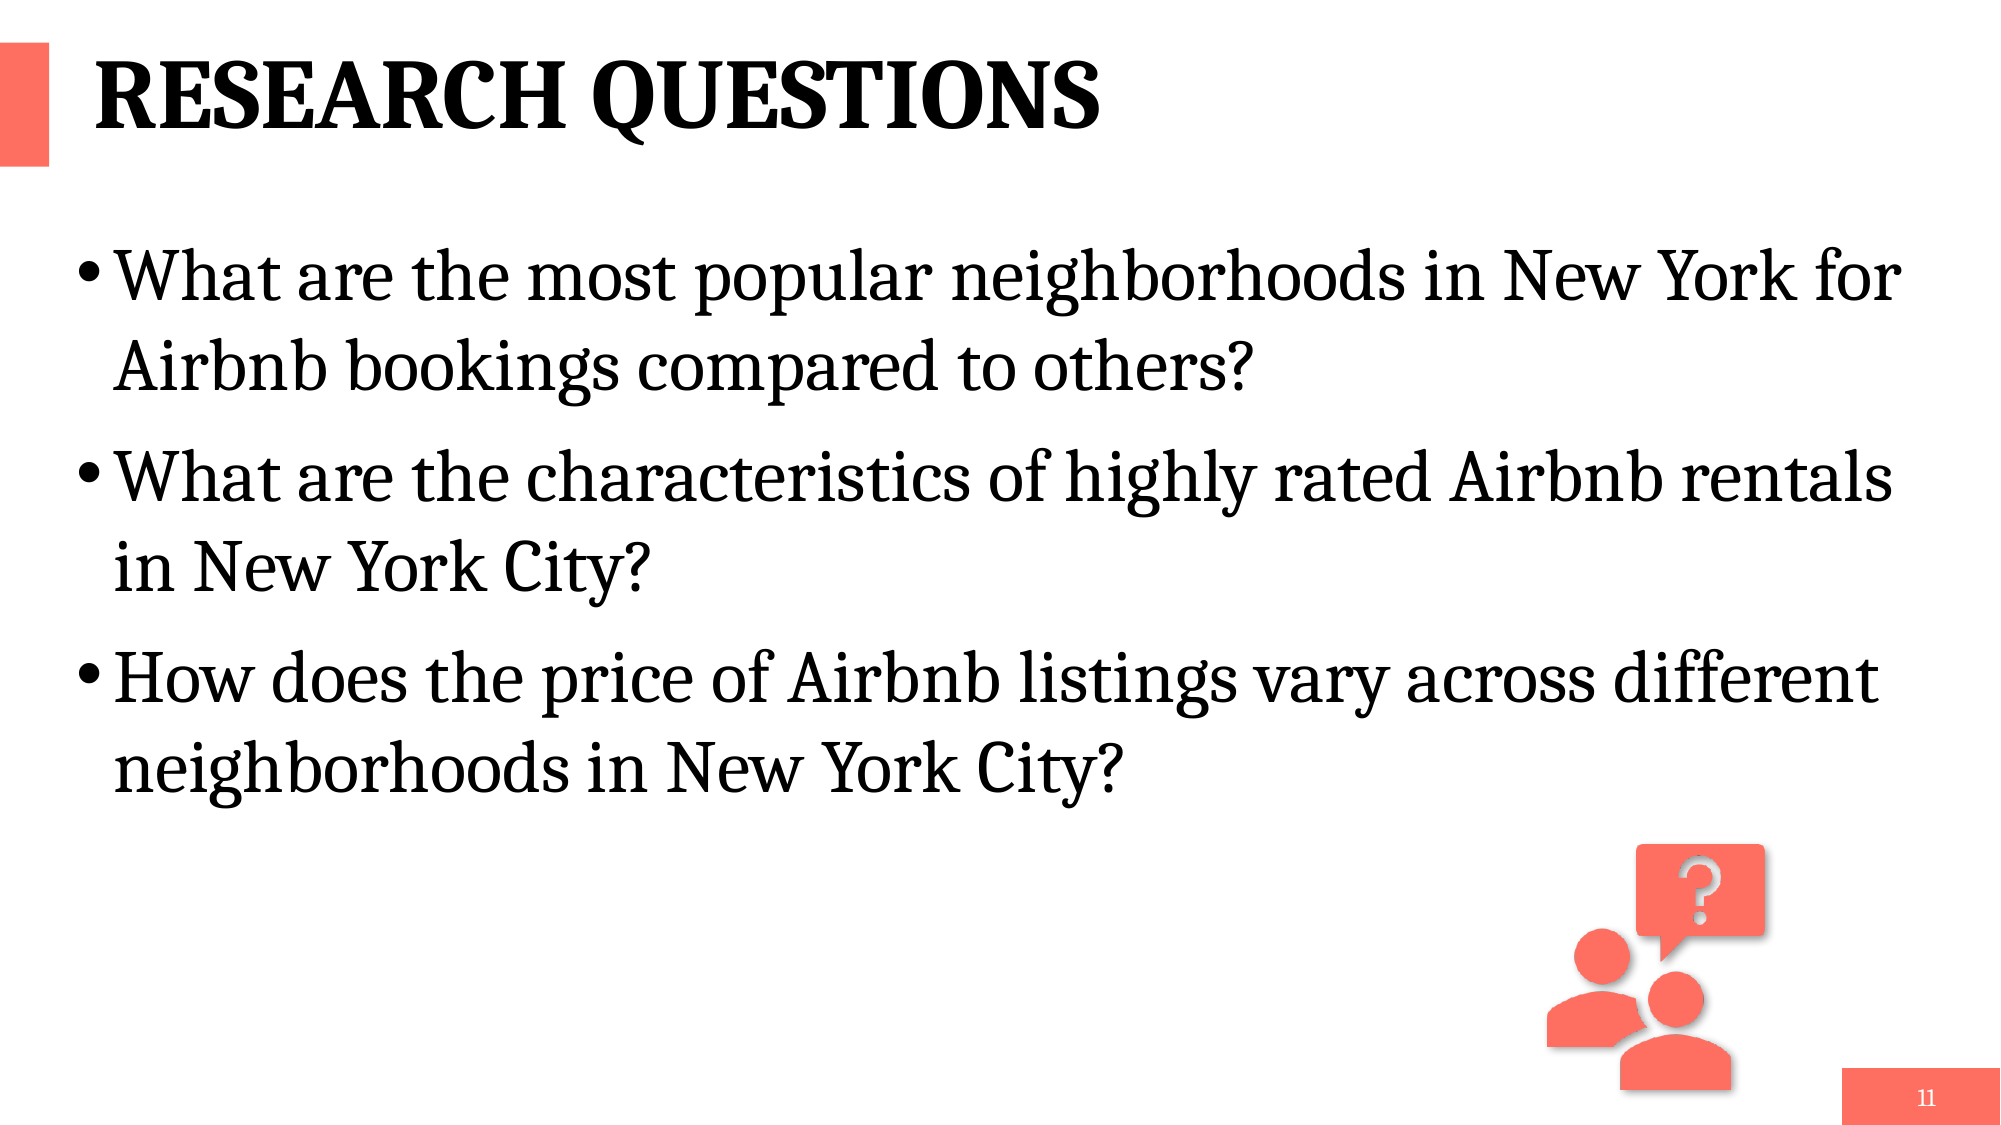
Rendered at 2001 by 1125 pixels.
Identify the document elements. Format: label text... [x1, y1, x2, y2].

slide_number 11 [1889, 1079, 1951, 1114]
title RESEARCH QUESTIONS [78, 33, 1969, 159]
picture [1508, 819, 1803, 1114]
list What are the most popular neighborhoods in New York for Airbnb bookings compared to others? What are the characteristics of highly rated Airbnb rentals in New York City? How does the price of Airbnb listings vary across different neighborhoods in New York City? [60, 217, 1951, 1029]
